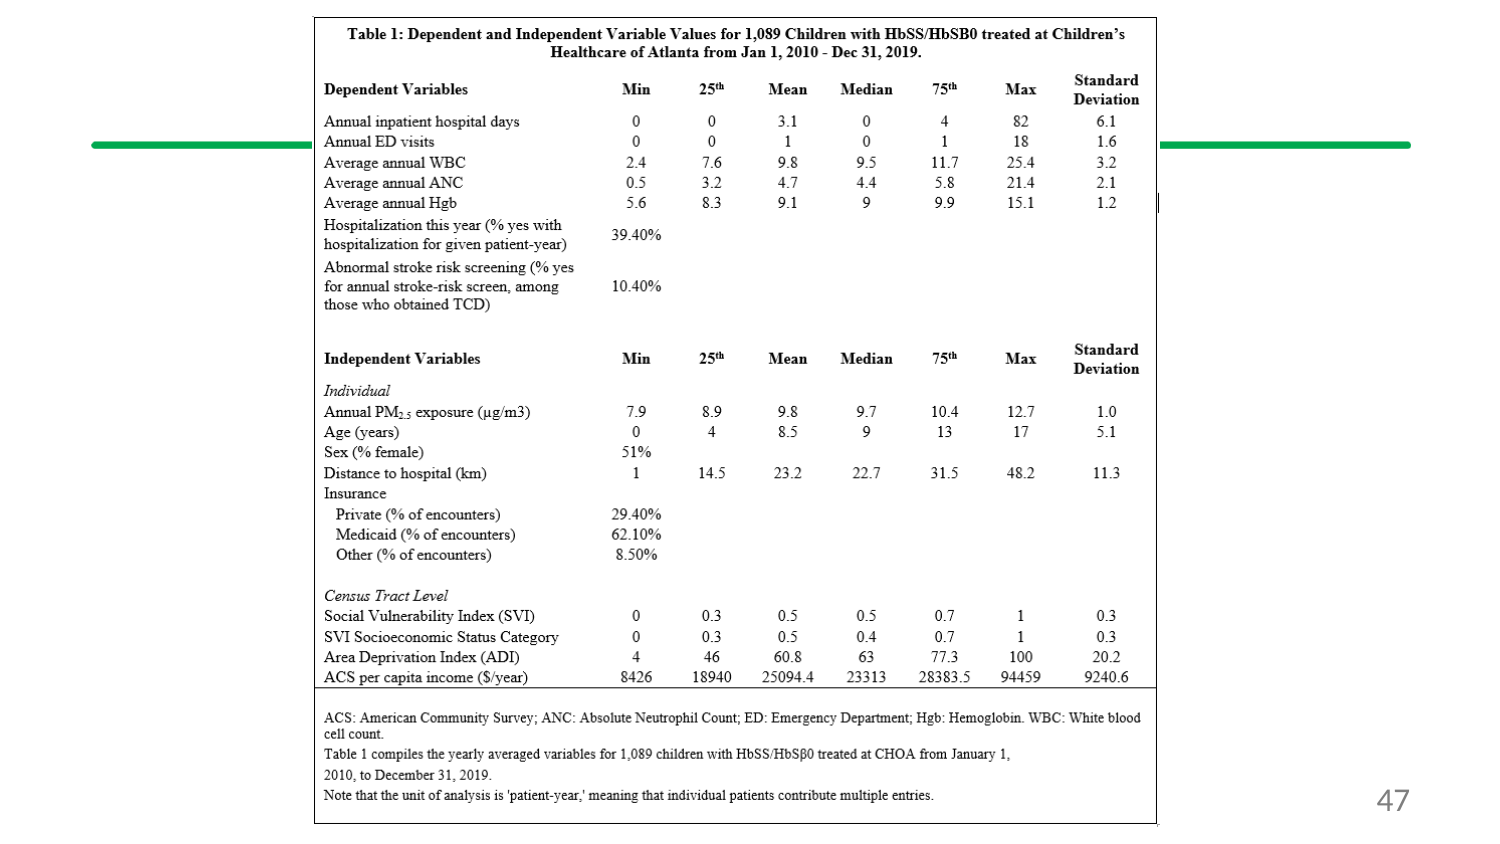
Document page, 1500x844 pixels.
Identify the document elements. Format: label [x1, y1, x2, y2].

picture [91, 16, 1411, 828]
